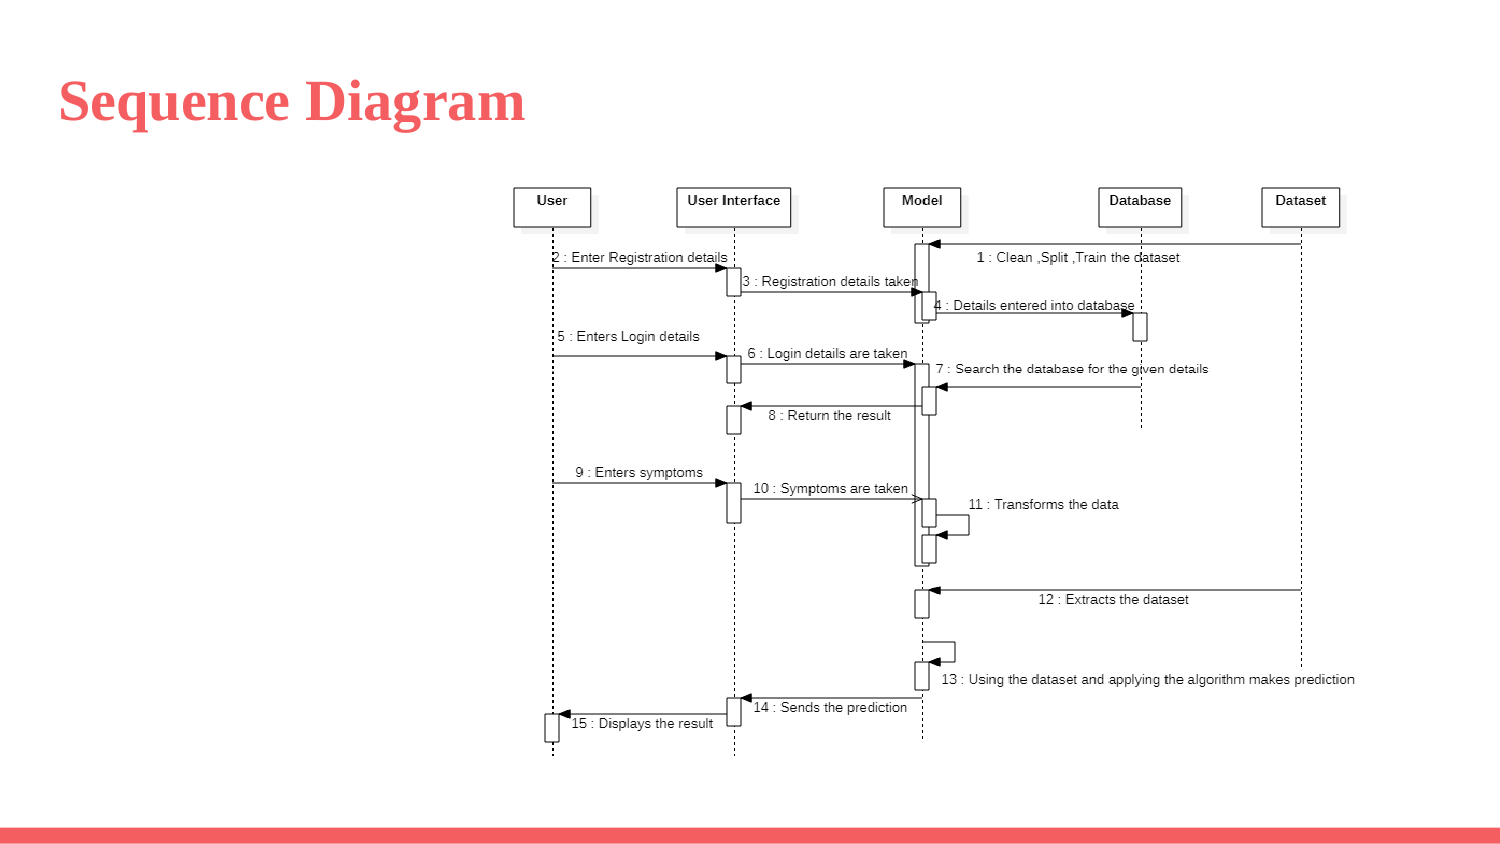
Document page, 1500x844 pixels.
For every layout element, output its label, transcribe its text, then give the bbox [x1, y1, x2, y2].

title Sequence Diagram [43, 46, 1441, 184]
picture [497, 155, 1410, 804]
